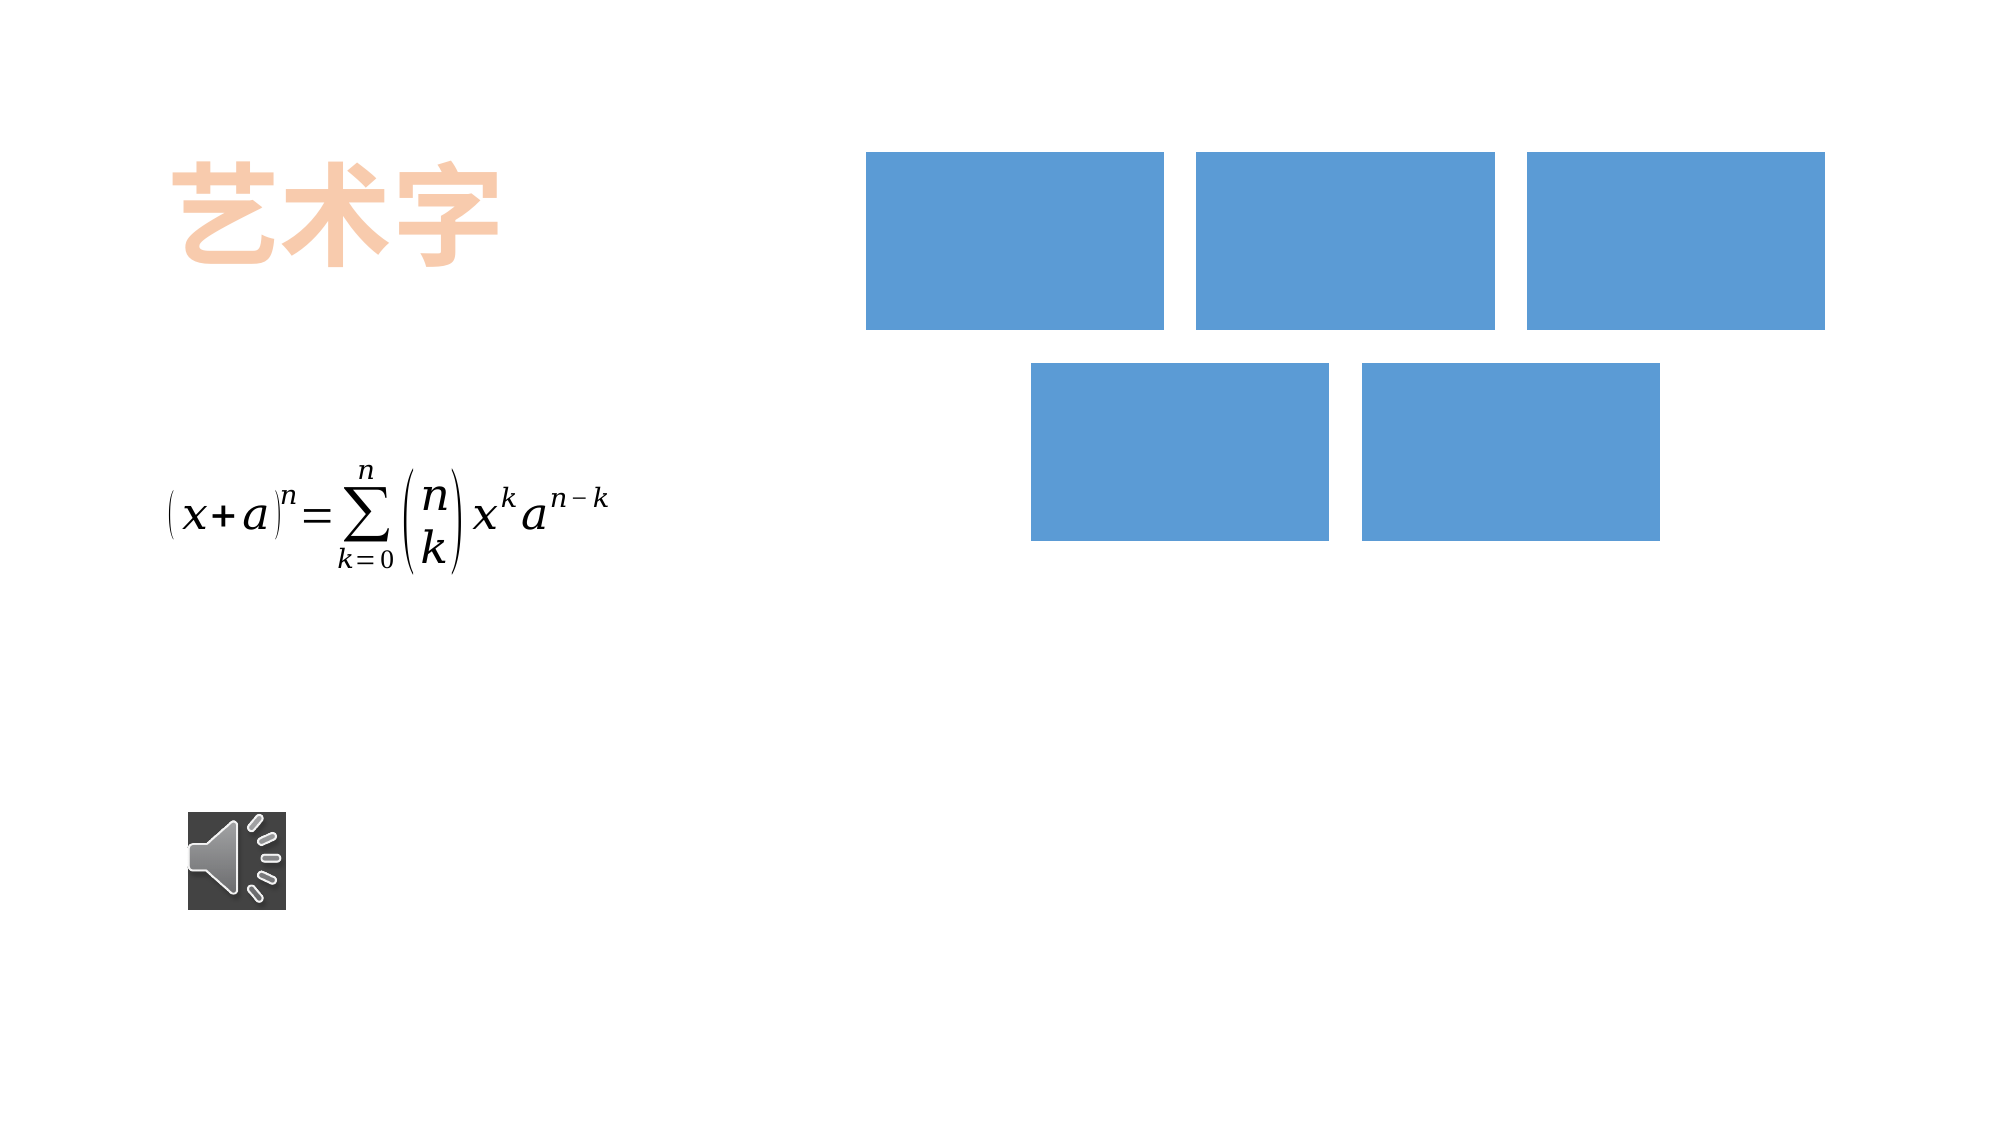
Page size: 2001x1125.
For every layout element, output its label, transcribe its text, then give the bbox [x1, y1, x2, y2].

text_box 艺术字 [152, 137, 520, 288]
picture [186, 811, 287, 912]
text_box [864, 96, 1827, 598]
